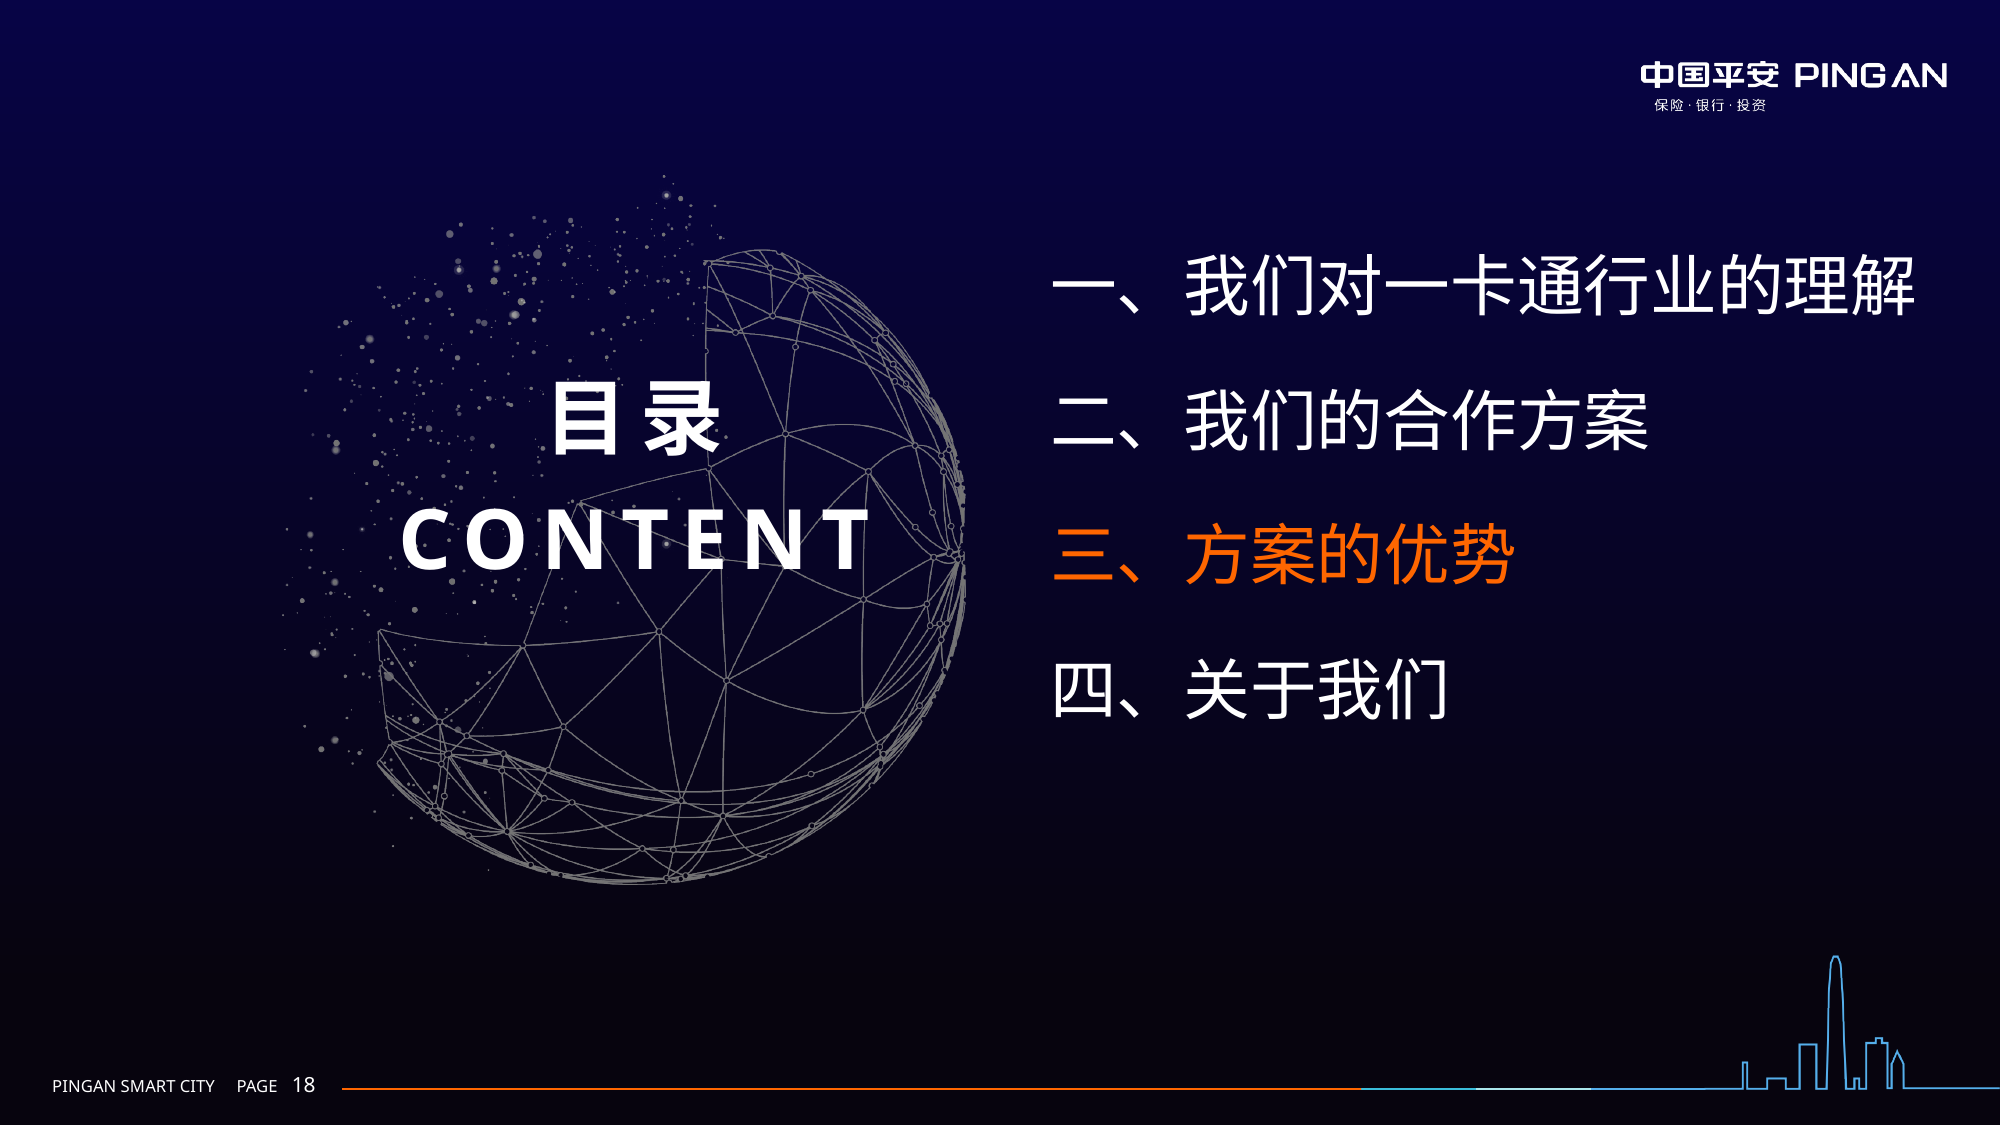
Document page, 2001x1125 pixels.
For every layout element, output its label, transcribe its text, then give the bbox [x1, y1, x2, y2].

text_box 一、我们对一卡通行业的理解 [1049, 243, 1967, 324]
text_box 四、关于我们 [1049, 647, 1904, 728]
text_box 三、方案的优势 [1049, 513, 1904, 594]
text_box 二、我们的合作方案 [1049, 378, 1818, 459]
picture [282, 175, 966, 885]
picture [342, 955, 2000, 1090]
slide_number 18 [0, 1056, 331, 1116]
picture [1641, 61, 1947, 112]
